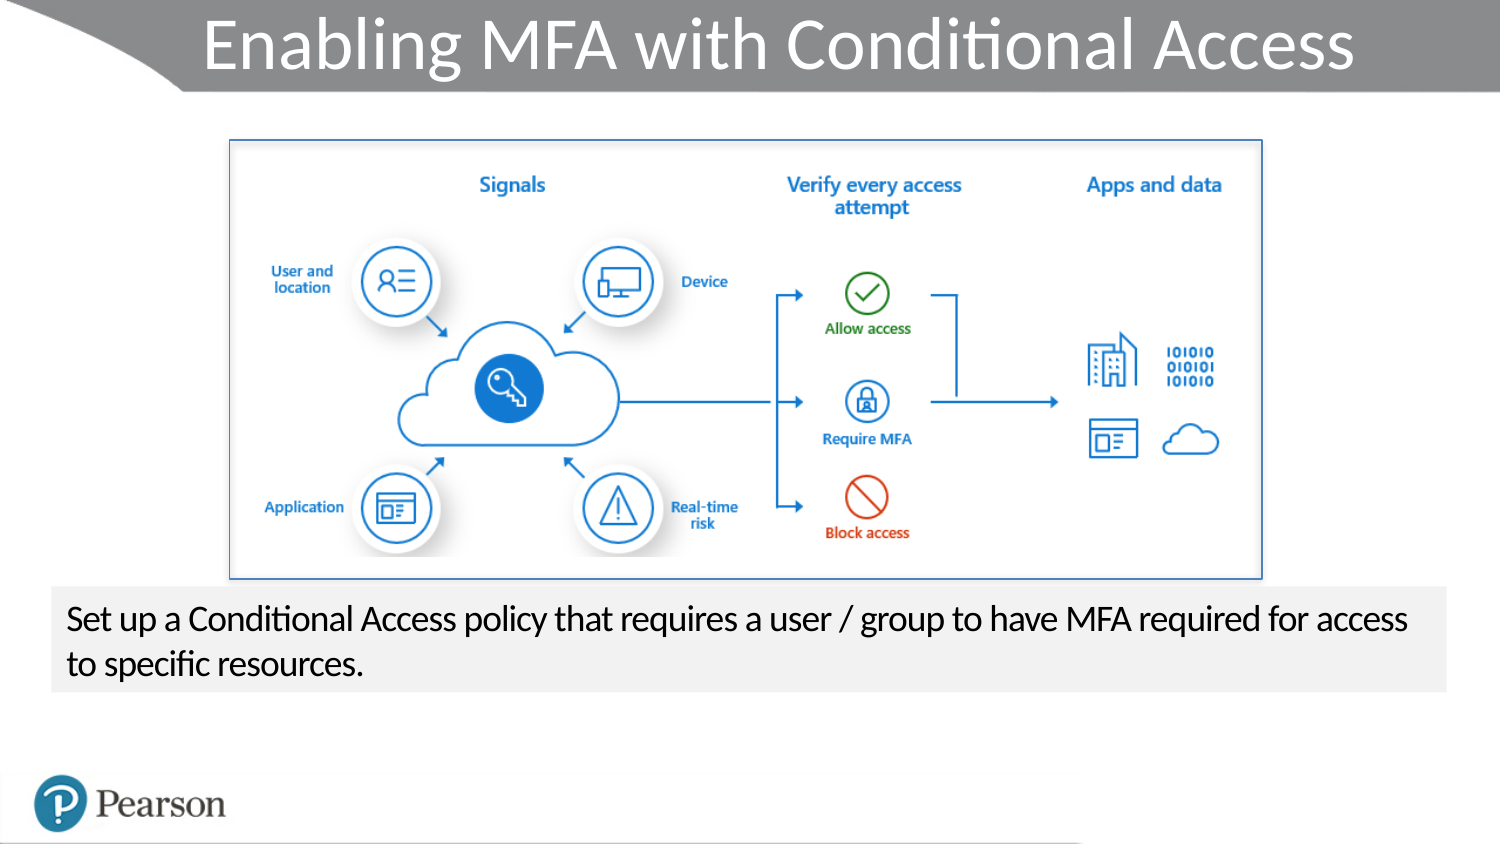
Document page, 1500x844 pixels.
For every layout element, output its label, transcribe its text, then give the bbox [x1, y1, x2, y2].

text_box Set up a Conditional Access policy that requires a user / group to have MFA required for access to specific resources. [51, 586, 1447, 693]
text_box [229, 139, 1263, 580]
title Enabling MFA with Conditional Access [187, 0, 1426, 79]
picture [0, 0, 1500, 844]
